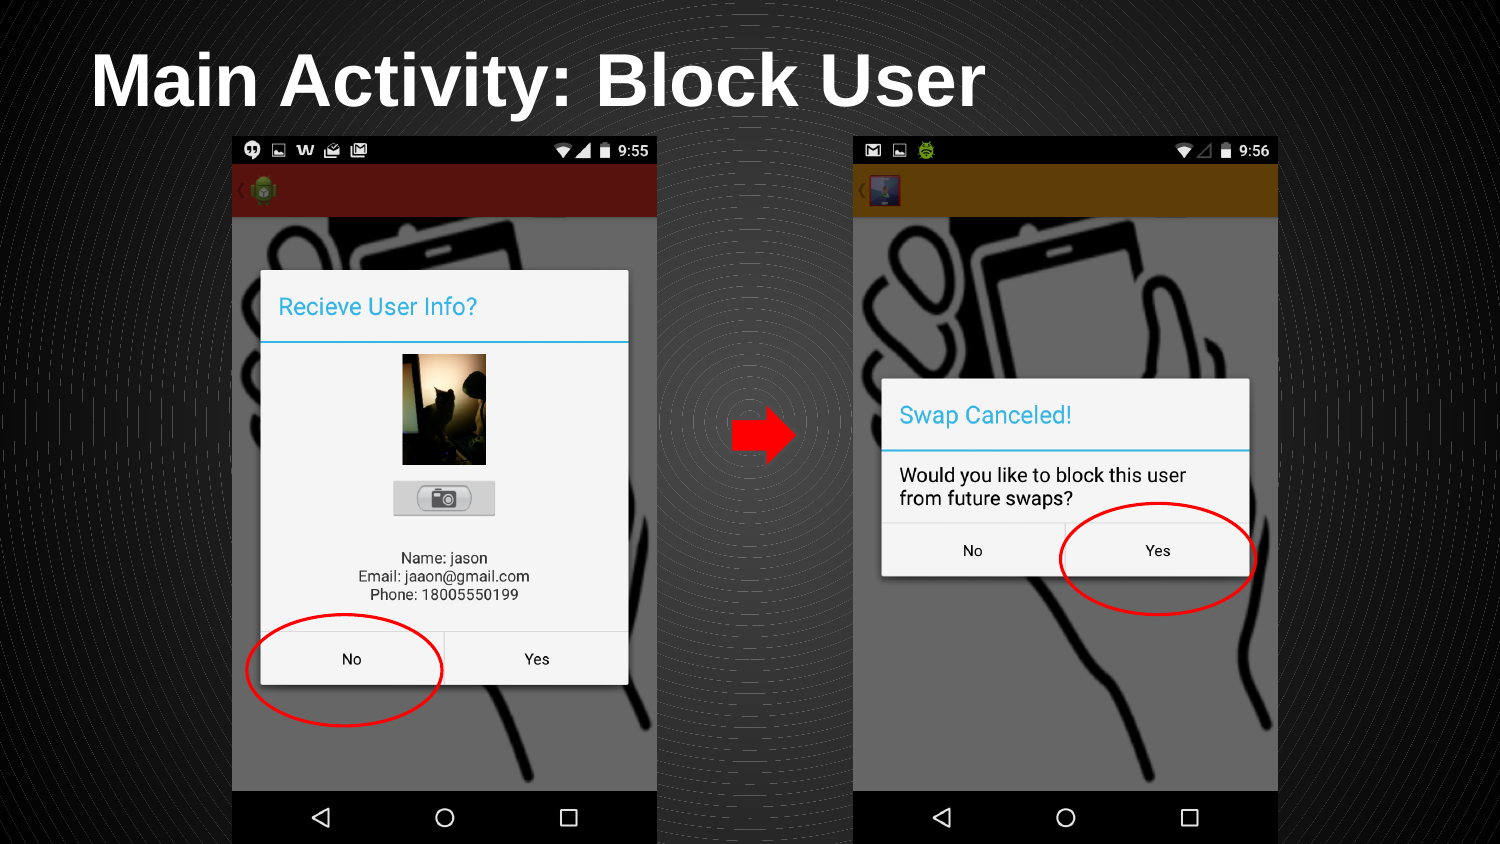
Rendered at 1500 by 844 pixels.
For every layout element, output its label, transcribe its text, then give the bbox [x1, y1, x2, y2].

picture [231, 136, 657, 844]
title Main Activity: Block User [75, 0, 1425, 137]
text_box [730, 401, 799, 469]
picture [853, 136, 1278, 844]
